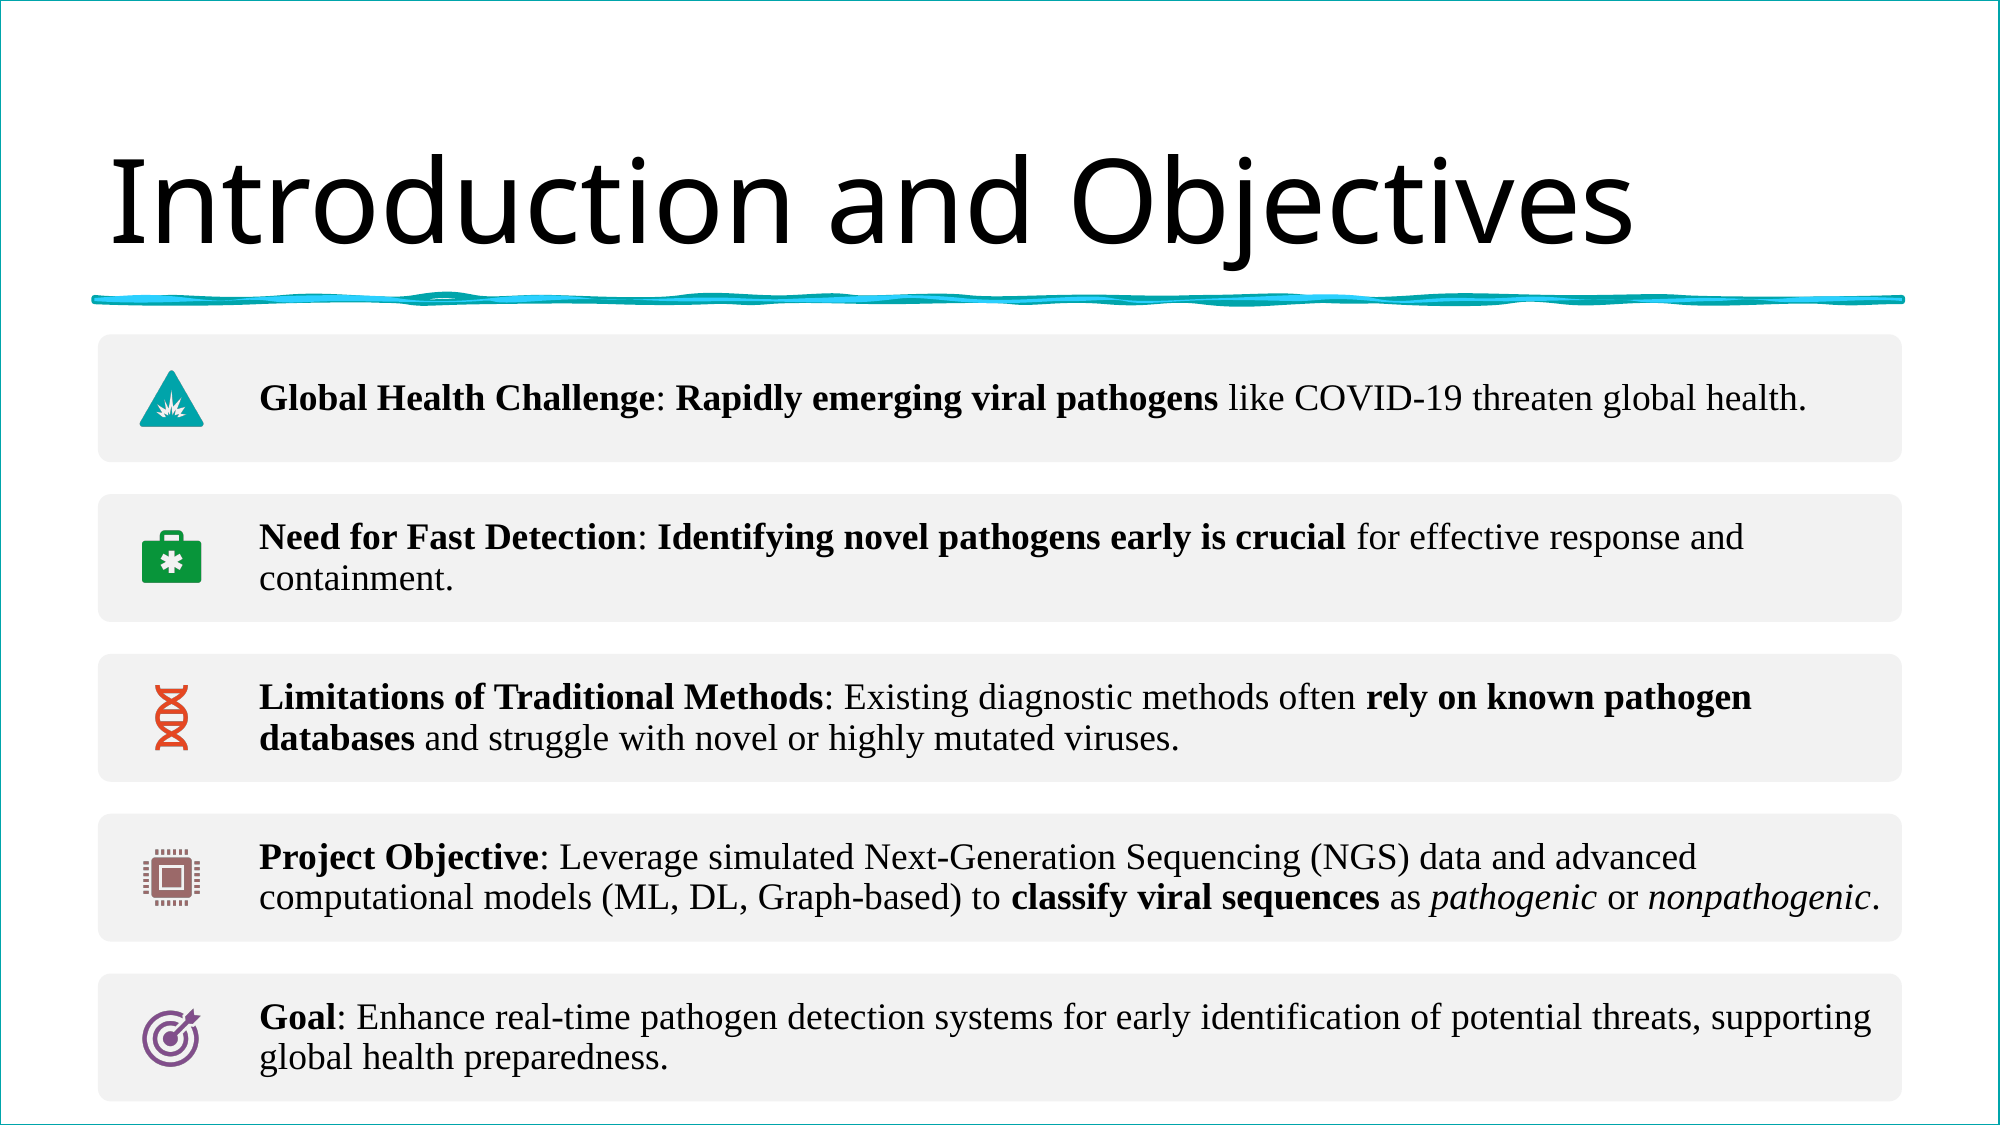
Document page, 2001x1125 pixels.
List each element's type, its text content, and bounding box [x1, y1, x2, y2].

text_box [0, 0, 2000, 1125]
title Introduction and Objectives [94, 39, 1902, 275]
text_box [93, 293, 1904, 305]
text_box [97, 333, 1902, 1102]
